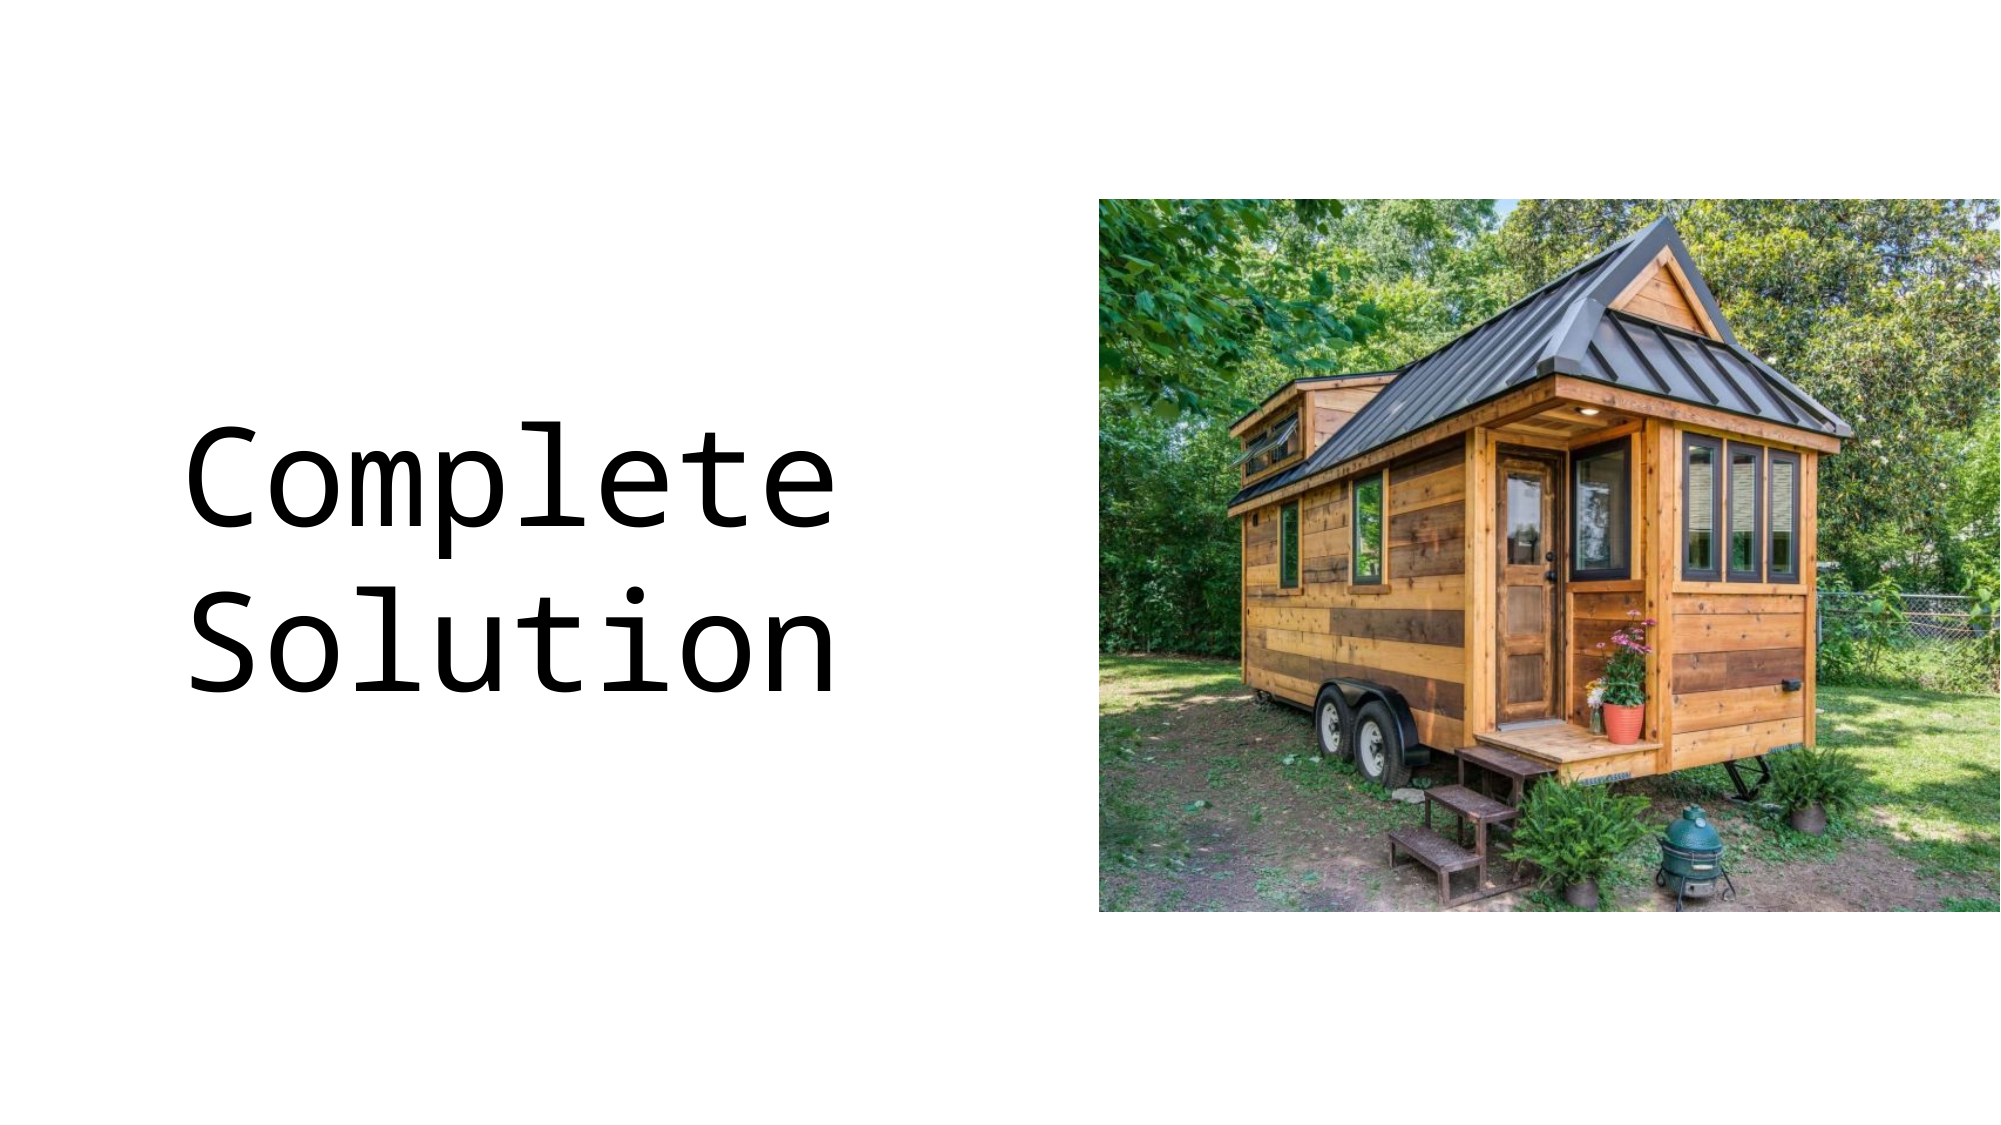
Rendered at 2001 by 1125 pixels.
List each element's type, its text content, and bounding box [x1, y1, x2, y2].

text_box Complete Solution [27, 381, 994, 726]
picture [1099, 199, 2000, 912]
